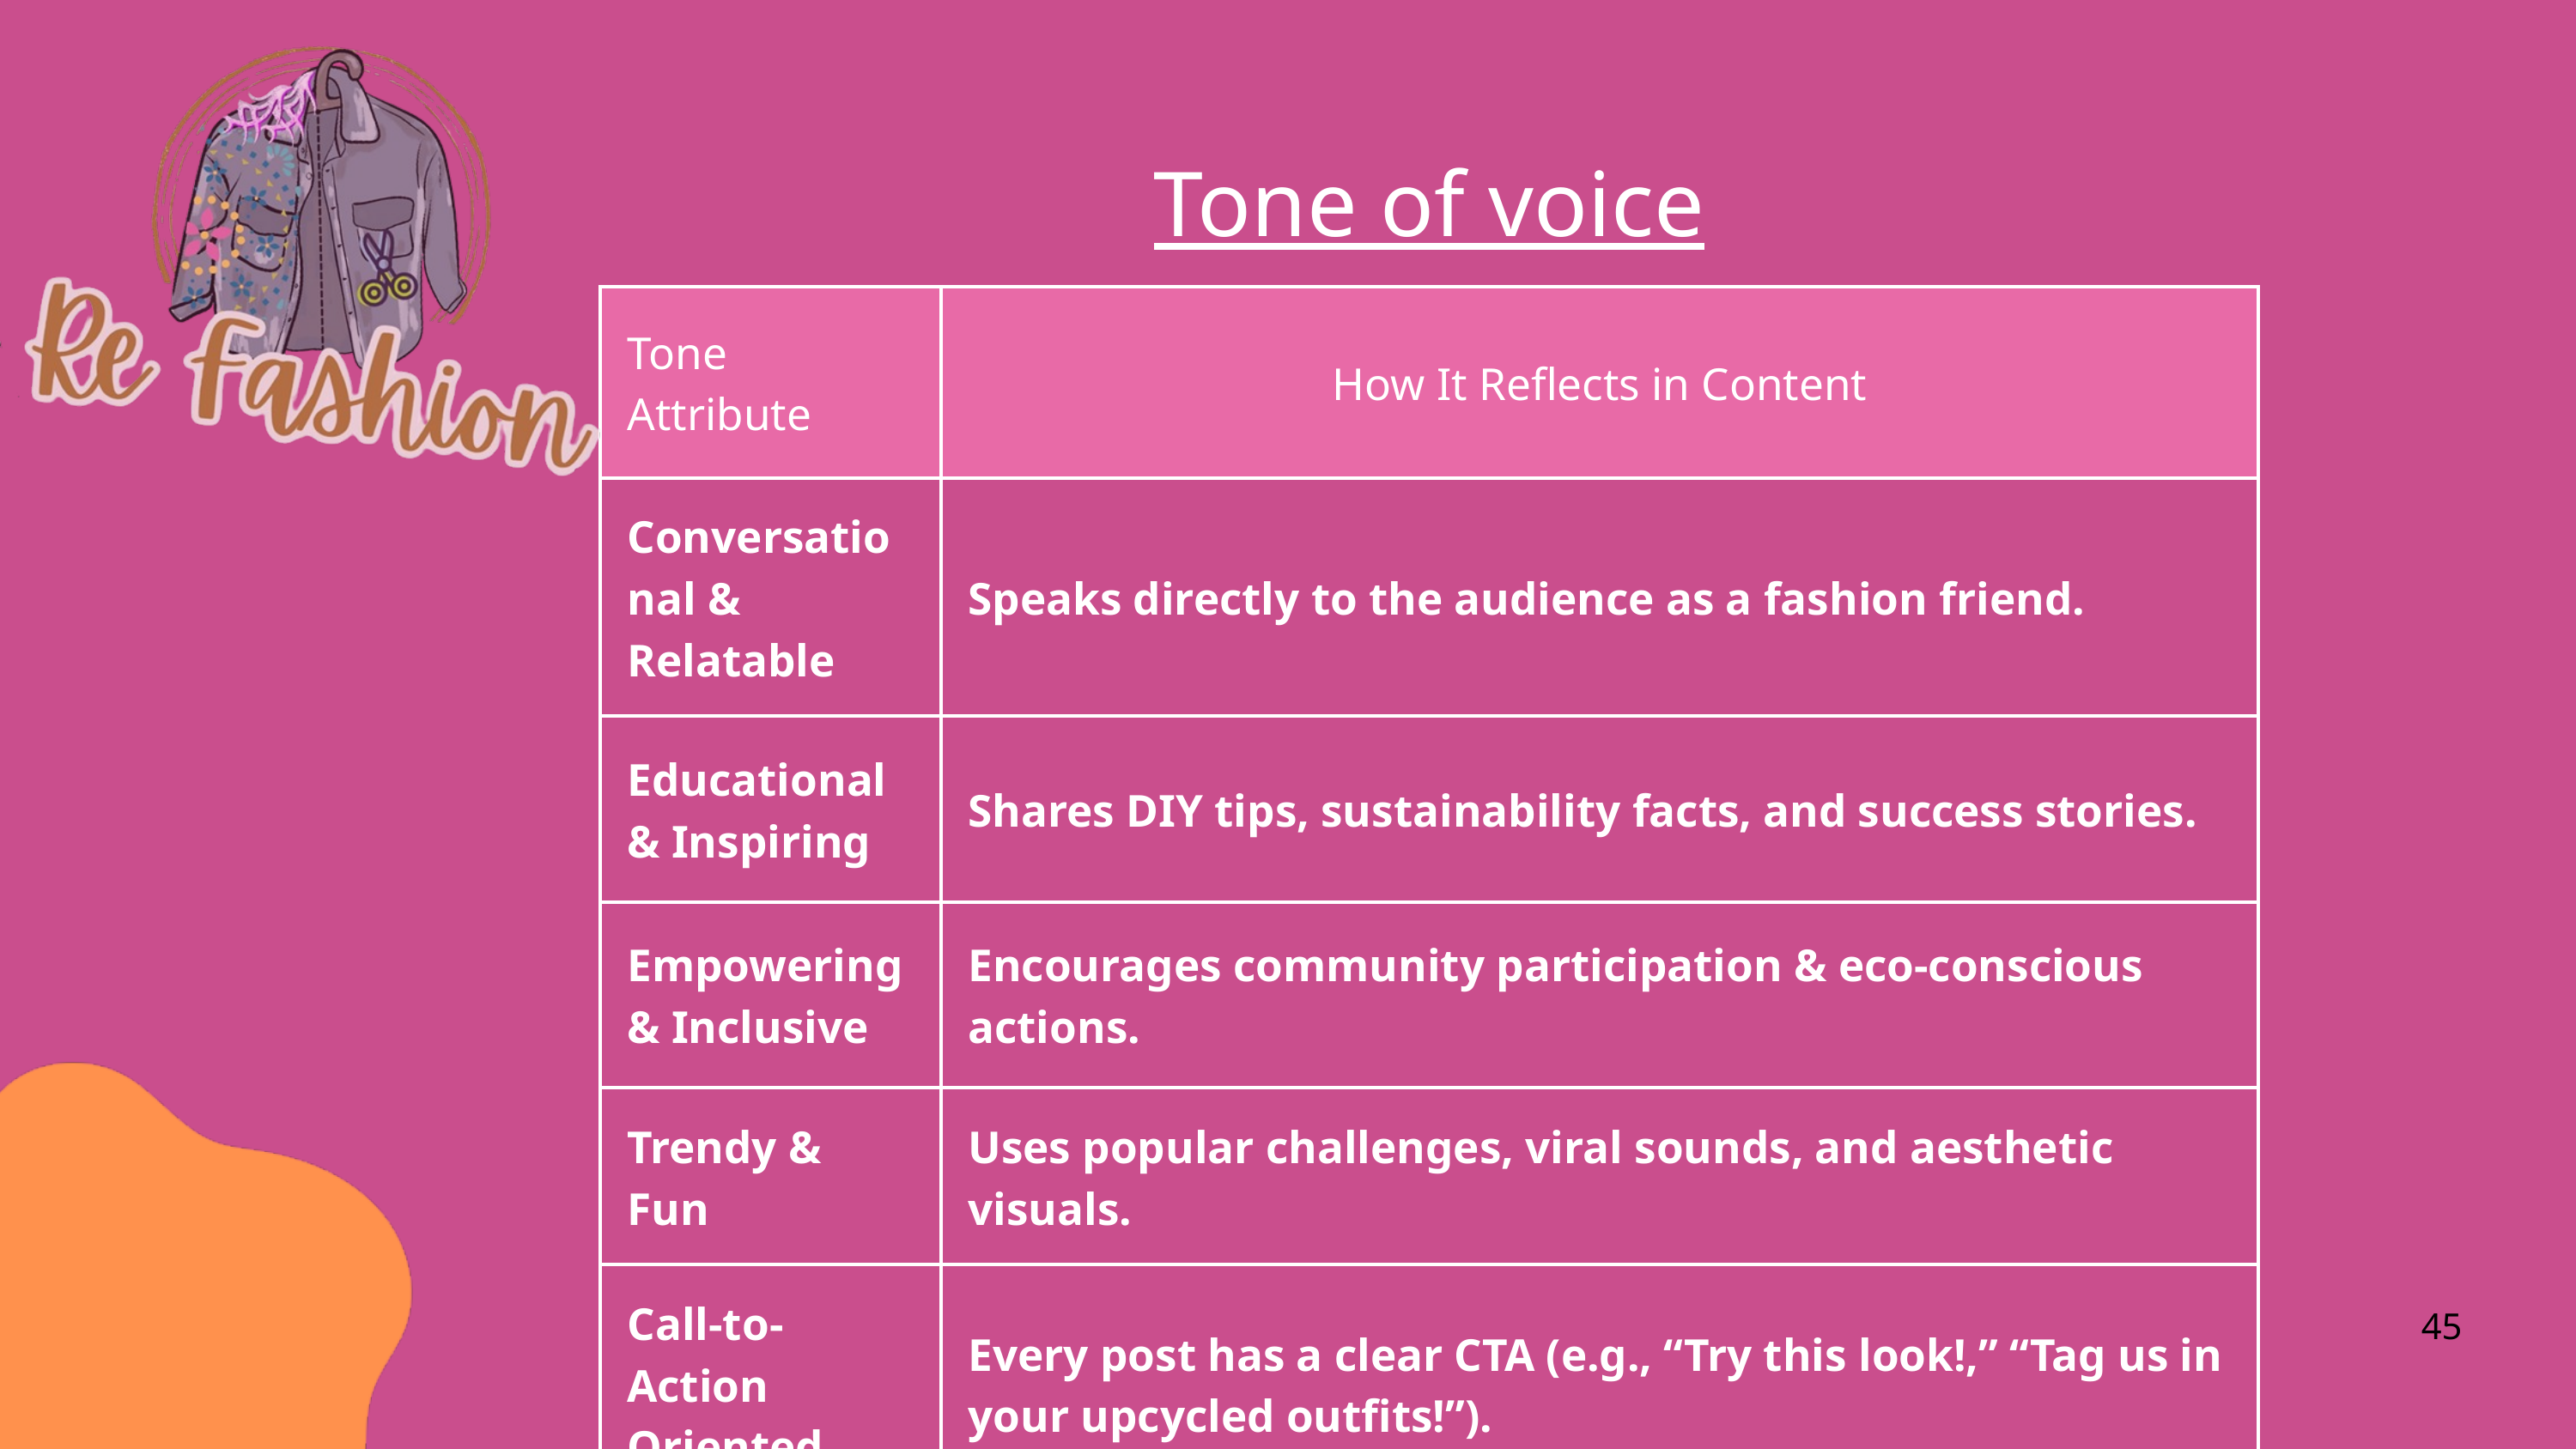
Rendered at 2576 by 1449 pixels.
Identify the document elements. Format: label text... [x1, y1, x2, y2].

text_box 45 [2421, 1296, 2463, 1348]
table_cell Educational & Inspiring [602, 718, 939, 900]
table_cell Speaks directly to the audience as a fashion friend. [943, 480, 2257, 714]
table_cell Every post has a clear CTA (e.g., “Try this look!,” “Tag us in your upcycled outfits!”). [943, 1266, 2257, 1449]
text_box [0, 0, 601, 507]
table_cell Uses popular challenges, viral sounds, and aesthetic visuals. [943, 1089, 2257, 1263]
text_box [0, 1056, 422, 1449]
table_cell Empowering & Inclusive [602, 904, 939, 1086]
table_header How It Reflects in Content [943, 288, 2257, 476]
table_cell Call-to-Action Oriented [602, 1266, 939, 1449]
table_header Tone Attribute [602, 288, 939, 476]
table_cell Encourages community participation & eco-conscious actions. [943, 904, 2257, 1086]
table_cell Conversational & Relatable [602, 480, 939, 714]
table_cell Trendy & Fun [602, 1089, 939, 1263]
table_cell Shares DIY tips, sustainability facts, and success stories. [943, 718, 2257, 900]
text_box Tone of voice [1121, 143, 1738, 255]
